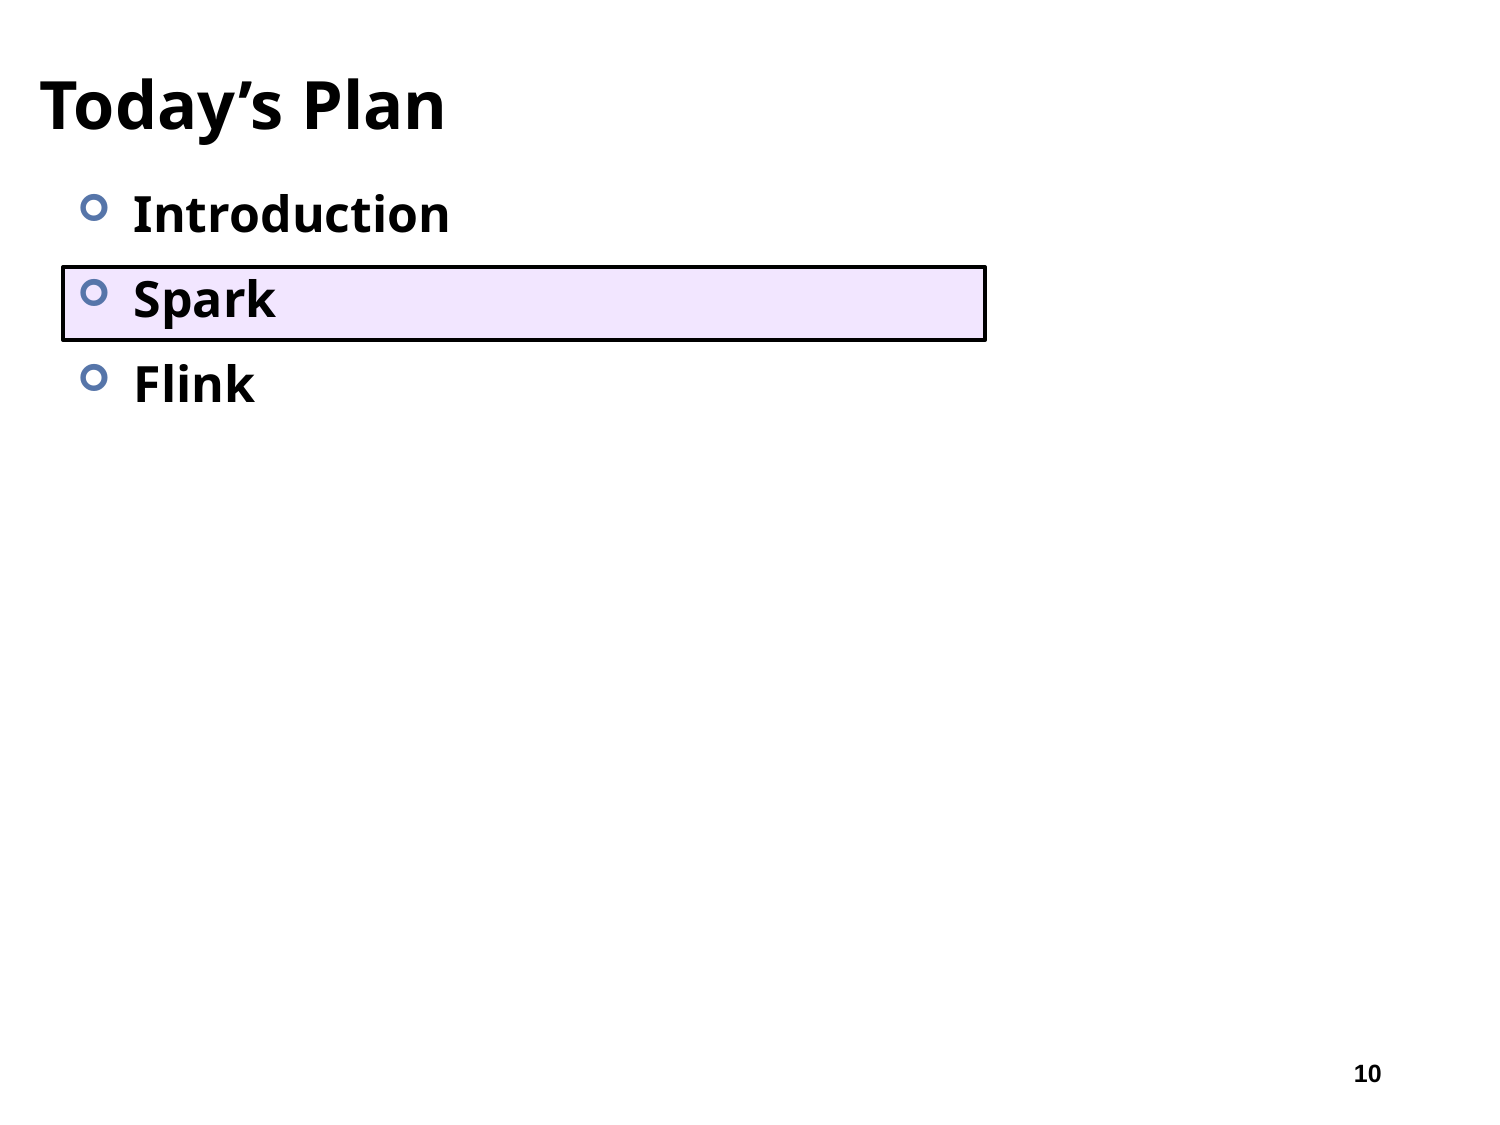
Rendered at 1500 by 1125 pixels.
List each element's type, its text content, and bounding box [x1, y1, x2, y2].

list Introduction Spark Flink [62, 174, 1188, 738]
slide_number 10 [1059, 1042, 1397, 1103]
title Today’s Plan [24, 18, 1451, 188]
